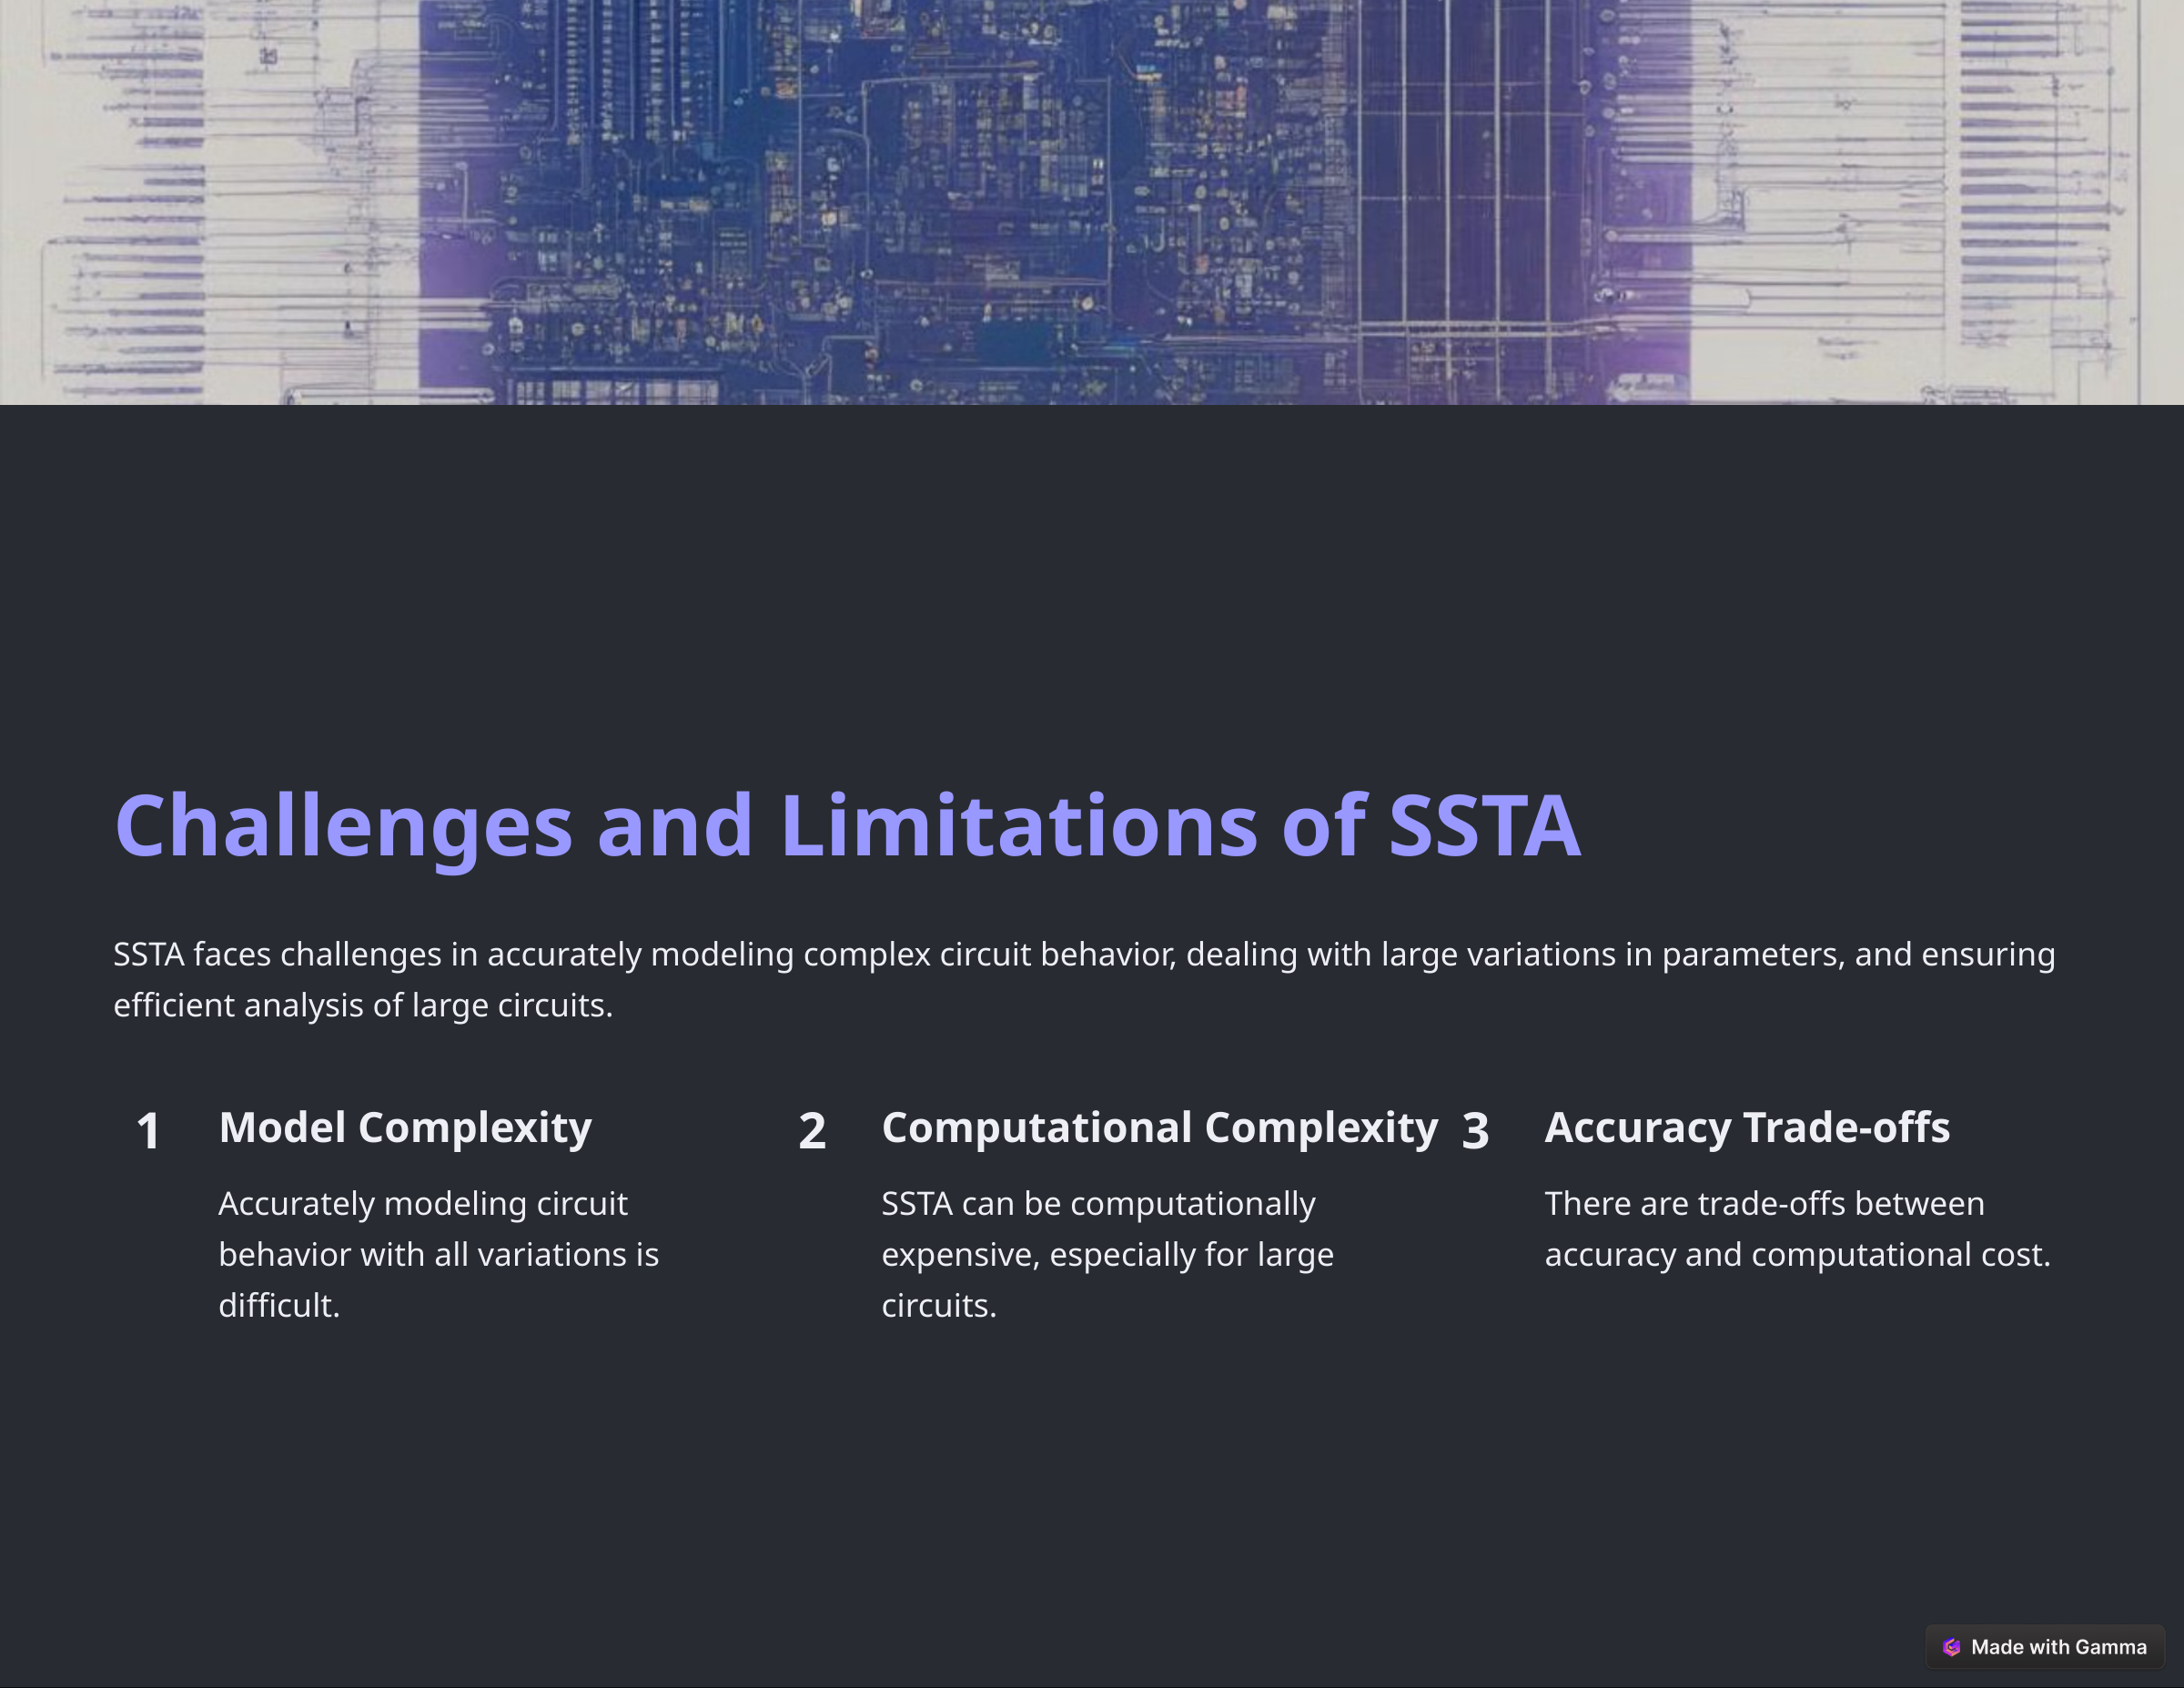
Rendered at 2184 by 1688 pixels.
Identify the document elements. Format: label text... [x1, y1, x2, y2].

text_box 3 [1462, 1107, 1491, 1159]
picture [0, 0, 2184, 405]
text_box [113, 1097, 187, 1170]
text_box [776, 1097, 850, 1170]
text_box [1440, 1097, 1513, 1170]
text_box SSTA faces challenges in accurately modeling complex circuit behavior, dealing with large variations in parameters, and ensuring efficient analysis of large circuits. [113, 921, 2071, 1026]
text_box Model Complexity [217, 1097, 644, 1151]
text_box There are trade-offs between accuracy and computational cost. [1544, 1169, 2071, 1326]
text_box 1 [140, 1107, 159, 1159]
picture [1916, 1615, 2174, 1678]
text_box Accuracy Trade-offs [1544, 1097, 1971, 1151]
text_box Computational Complexity [881, 1097, 1381, 1151]
text_box 2 [798, 1107, 827, 1159]
text_box Challenges and Limitations of SSTA [113, 766, 1446, 874]
text_box SSTA can be computationally expensive, especially for large circuits. [881, 1169, 1408, 1326]
text_box Accurately modeling circuit behavior with all variations is difficult. [217, 1169, 744, 1326]
